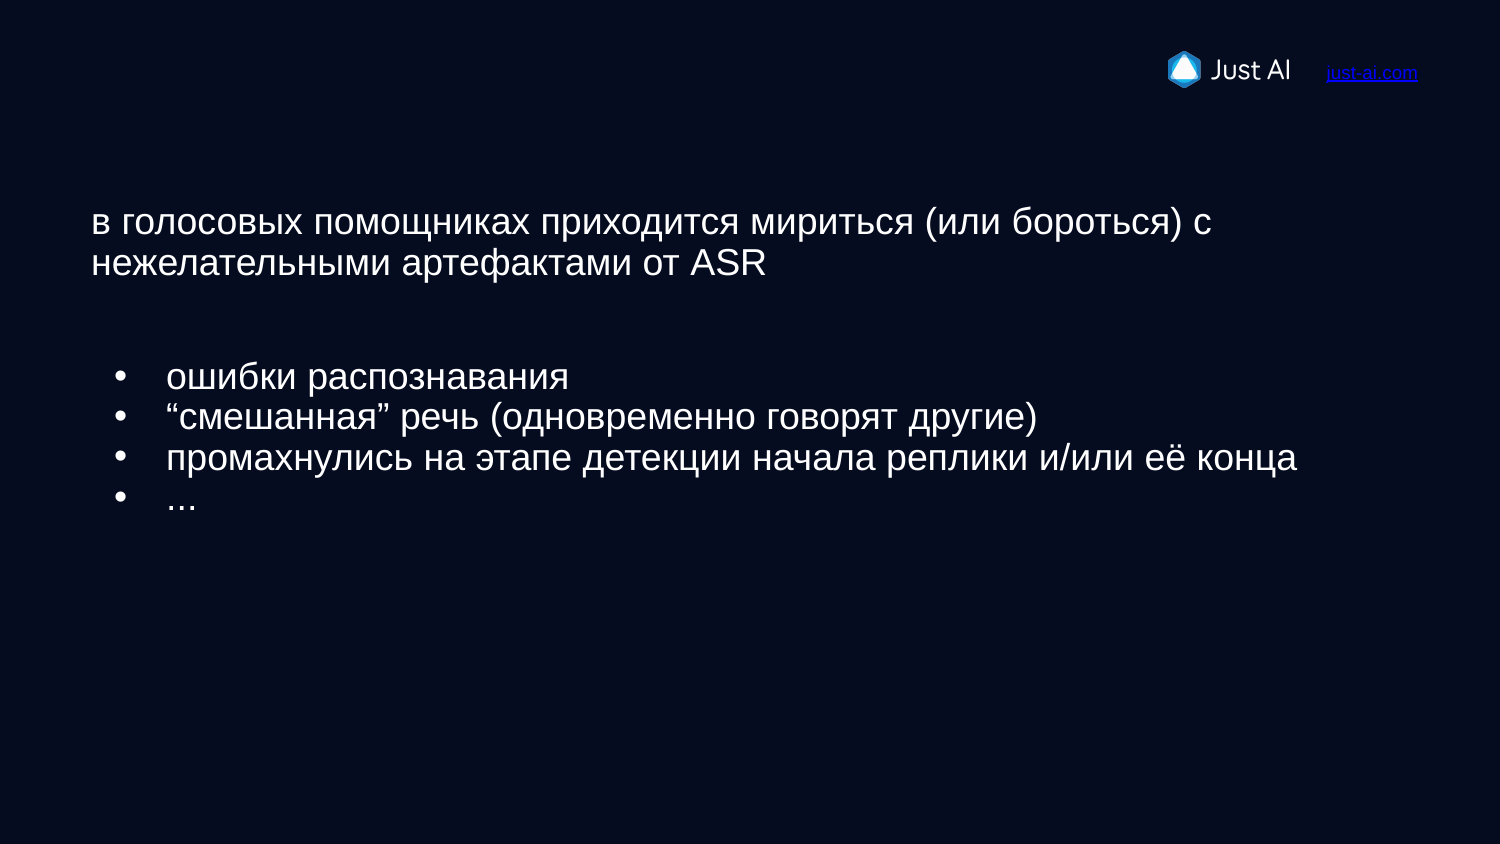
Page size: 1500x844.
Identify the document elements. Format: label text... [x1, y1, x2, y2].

picture [1168, 51, 1289, 88]
list в голосовых помощниках приходится мириться (или бороться) с нежелательными артефактами от ASR ошибки распознавания “смешанная” речь (одновременно говорят другие) промахнулись на этапе детекции начала реплики и/или её конца ... [85, 196, 1415, 769]
